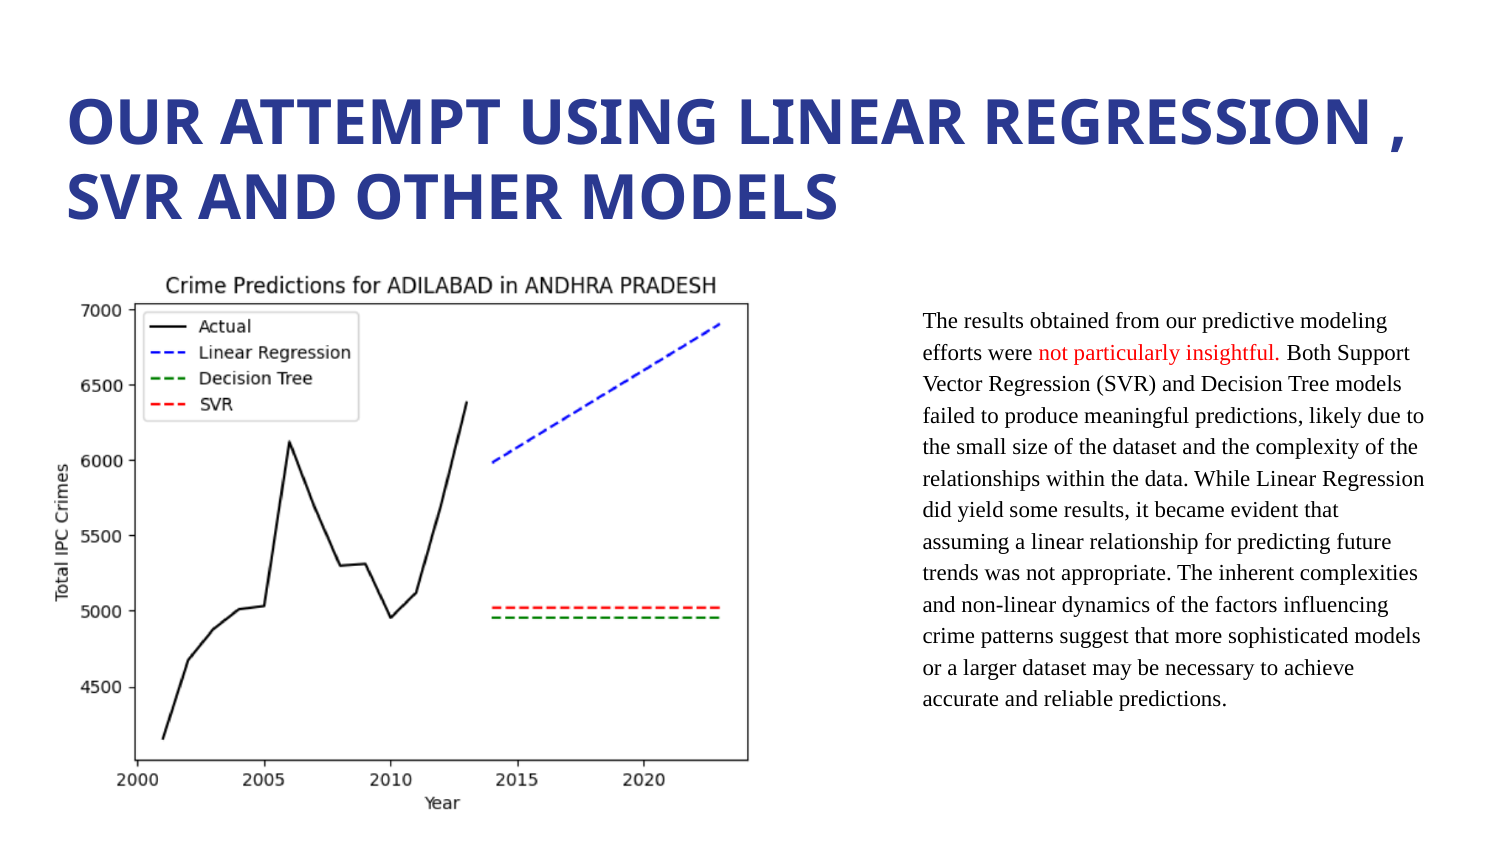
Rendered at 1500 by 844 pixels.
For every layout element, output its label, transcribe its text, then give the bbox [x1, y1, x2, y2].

text_box The results obtained from our predictive modeling efforts were not particularly insightful. Both Support Vector Regression (SVR) and Decision Tree models failed to produce meaningful predictions, likely due to the small size of the dataset and the complexity of the relationships within the data. While Linear Regression did yield some results, it became evident that assuming a linear relationship for predicting future trends was not appropriate. The inherent complexities and non-linear dynamics of the factors influencing crime patterns suggest that more sophisticated models or a larger dataset may be necessary to achieve accurate and reliable predictions. [907, 286, 1443, 779]
title OUR ATTEMPT USING LINEAR REGRESSION , SVR AND OTHER MODELS [51, 67, 1449, 167]
picture [26, 259, 792, 826]
